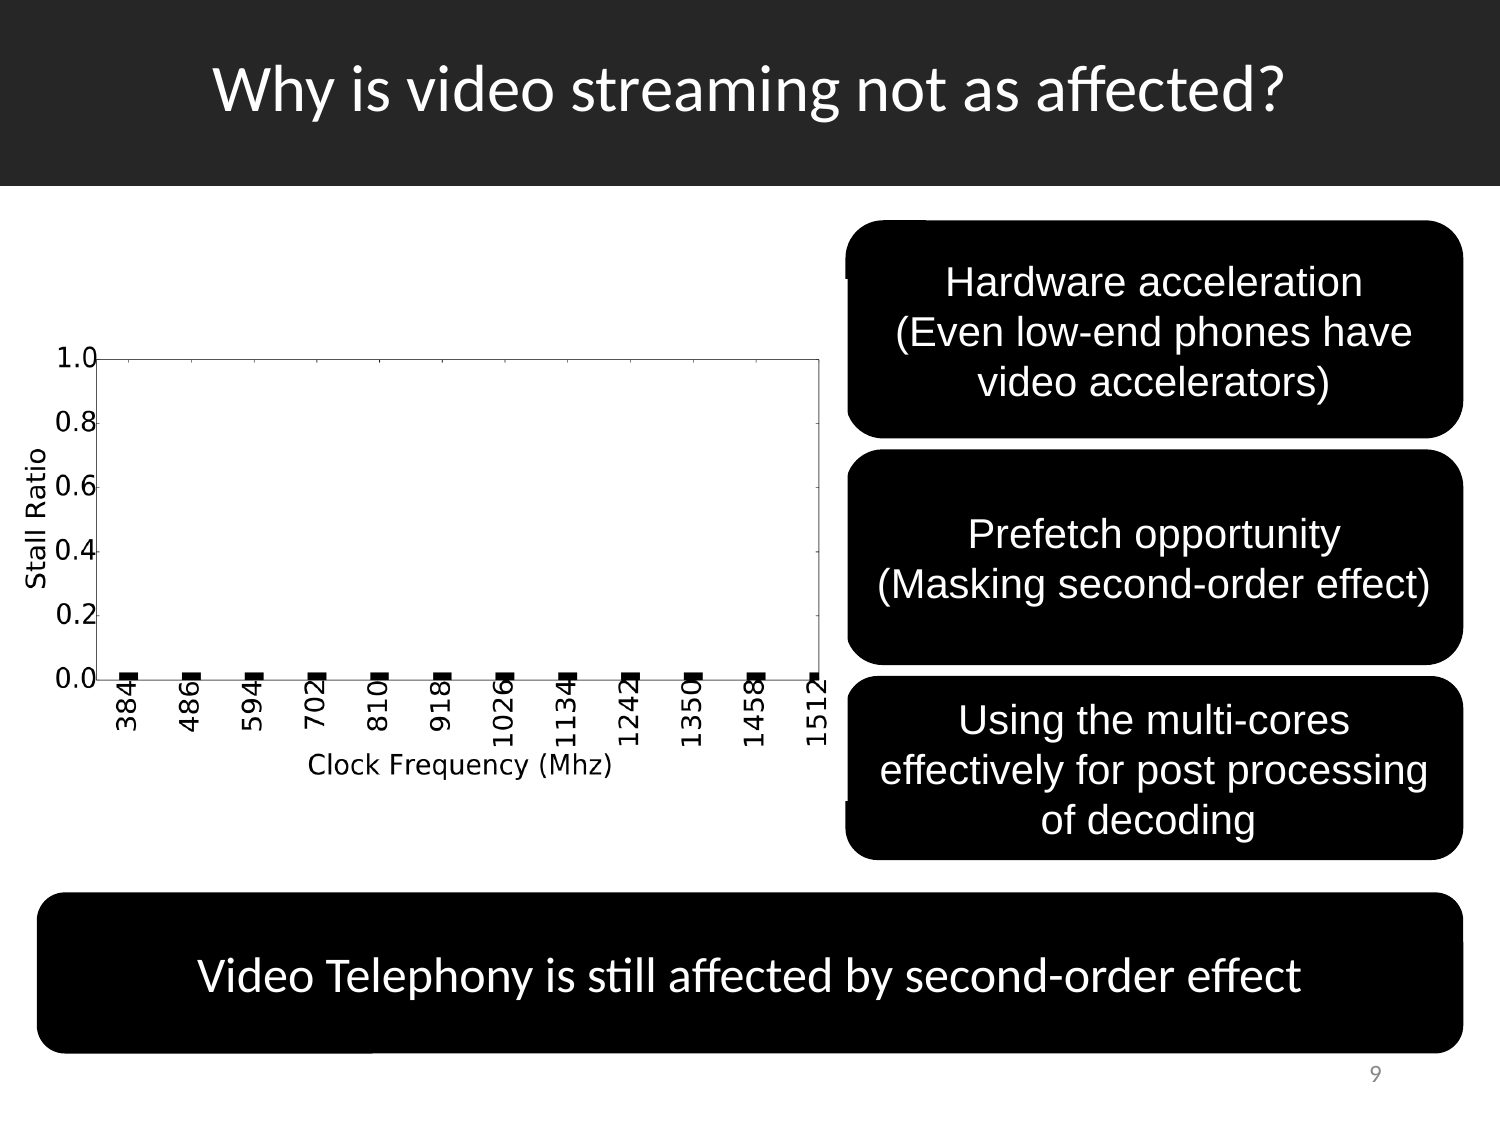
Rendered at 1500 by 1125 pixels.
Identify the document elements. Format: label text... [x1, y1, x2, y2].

text_box Using the multi-cores effectively for post processing of decoding [845, 675, 1464, 861]
picture [0, 279, 848, 801]
text_box Prefetch opportunity (Masking second-order effect) [852, 449, 1464, 666]
text_box Hardware acceleration (Even low-end phones have video accelerators) [845, 220, 1464, 439]
text_box Video Telephony is still affected by second-order effect [36, 892, 1464, 1054]
title Why is video streaming not as affected? [0, 0, 1500, 186]
slide_number 9 [1059, 1054, 1397, 1103]
